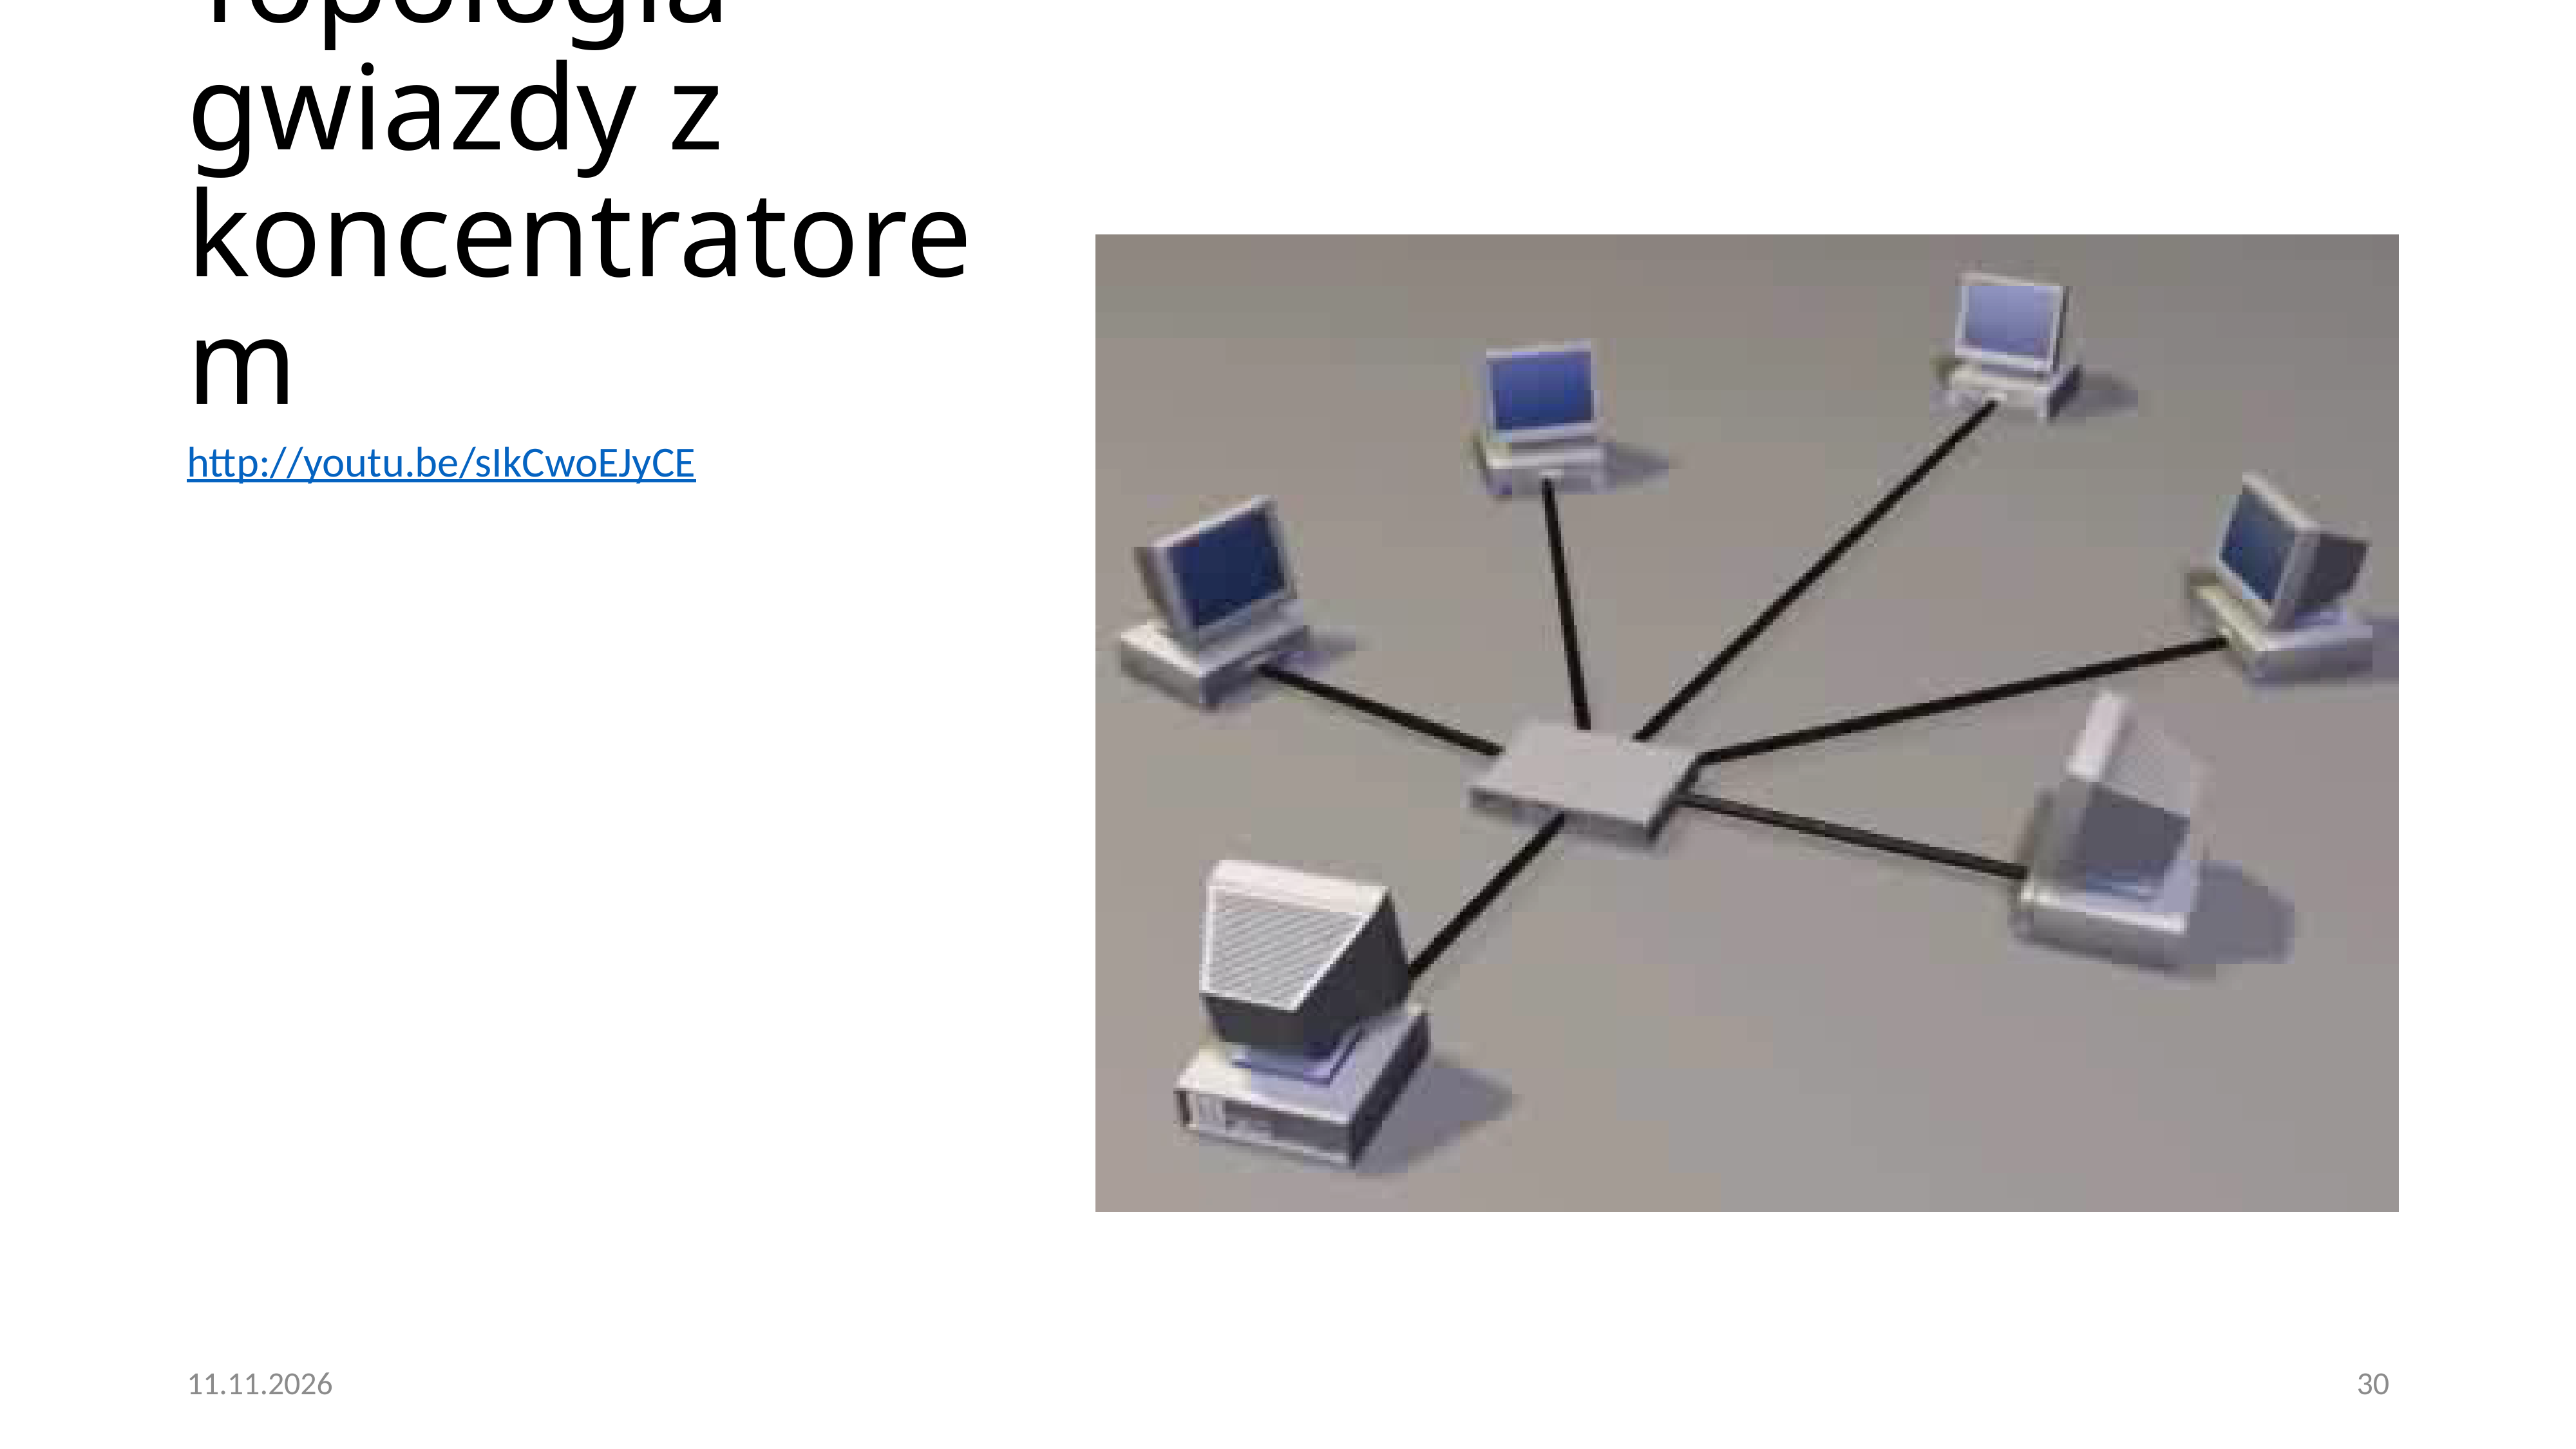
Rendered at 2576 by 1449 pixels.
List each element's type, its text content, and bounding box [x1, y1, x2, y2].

list http://youtu.be/sIkCwoEJyCE [177, 435, 1009, 1240]
title Topologia gwiazdy z koncentratorem [177, 97, 1009, 435]
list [1095, 234, 2400, 1213]
slide_number 30 [1819, 1343, 2399, 1421]
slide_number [177, 1343, 757, 1421]
